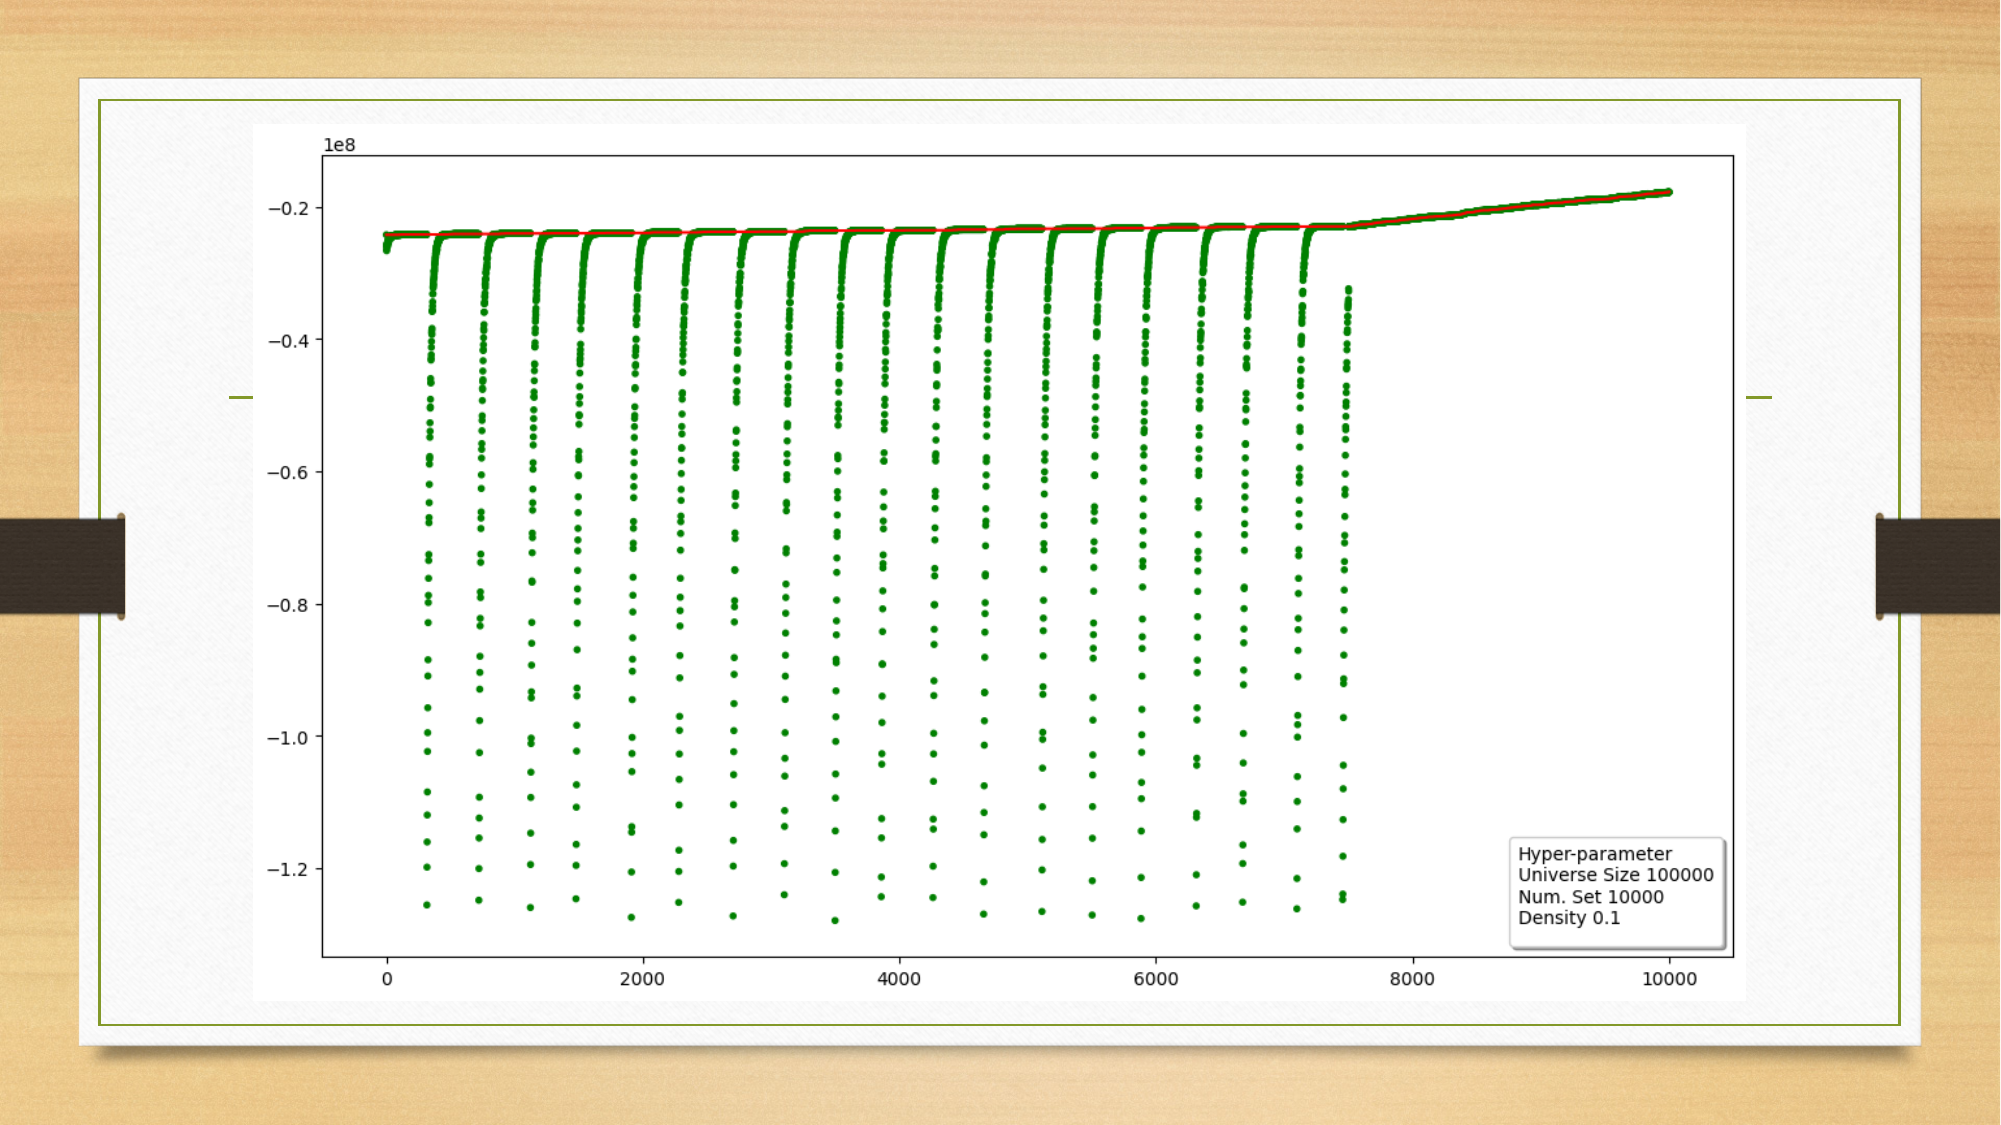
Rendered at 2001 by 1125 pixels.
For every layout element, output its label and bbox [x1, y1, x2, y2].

list [253, 124, 1747, 1001]
picture [0, 0, 2001, 1125]
